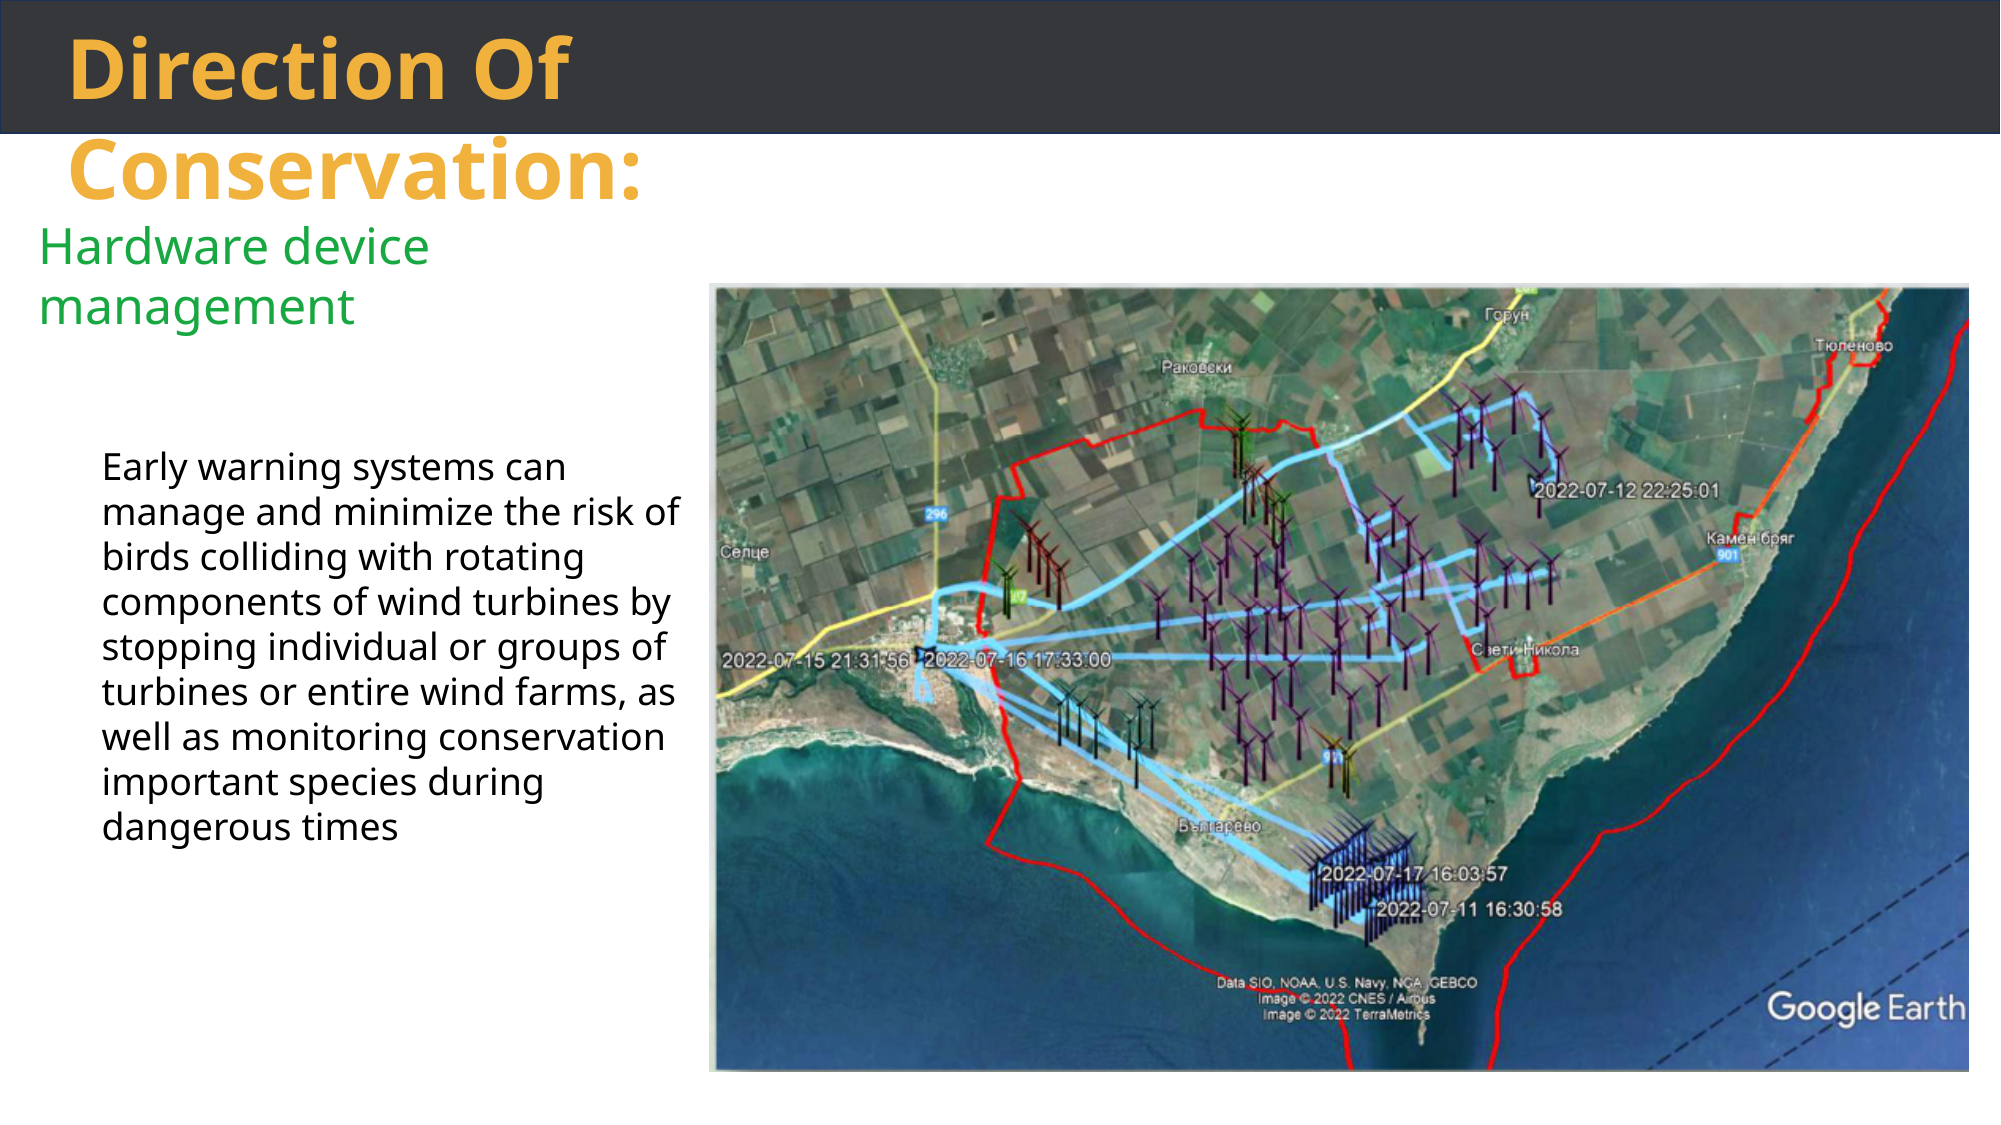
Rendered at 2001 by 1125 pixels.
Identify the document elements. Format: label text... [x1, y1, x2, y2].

text_box Direction Of Conservation: [51, 8, 1125, 224]
text_box Hardware device management [24, 207, 727, 343]
text_box [0, 0, 2000, 134]
picture [709, 283, 1969, 1072]
text_box Early warning systems can manage and minimize the risk of birds colliding with rotating components of wind turbines by stopping individual or groups of turbines or entire wind farms, as well as monitoring conservation important species during dangerous times [86, 435, 709, 856]
